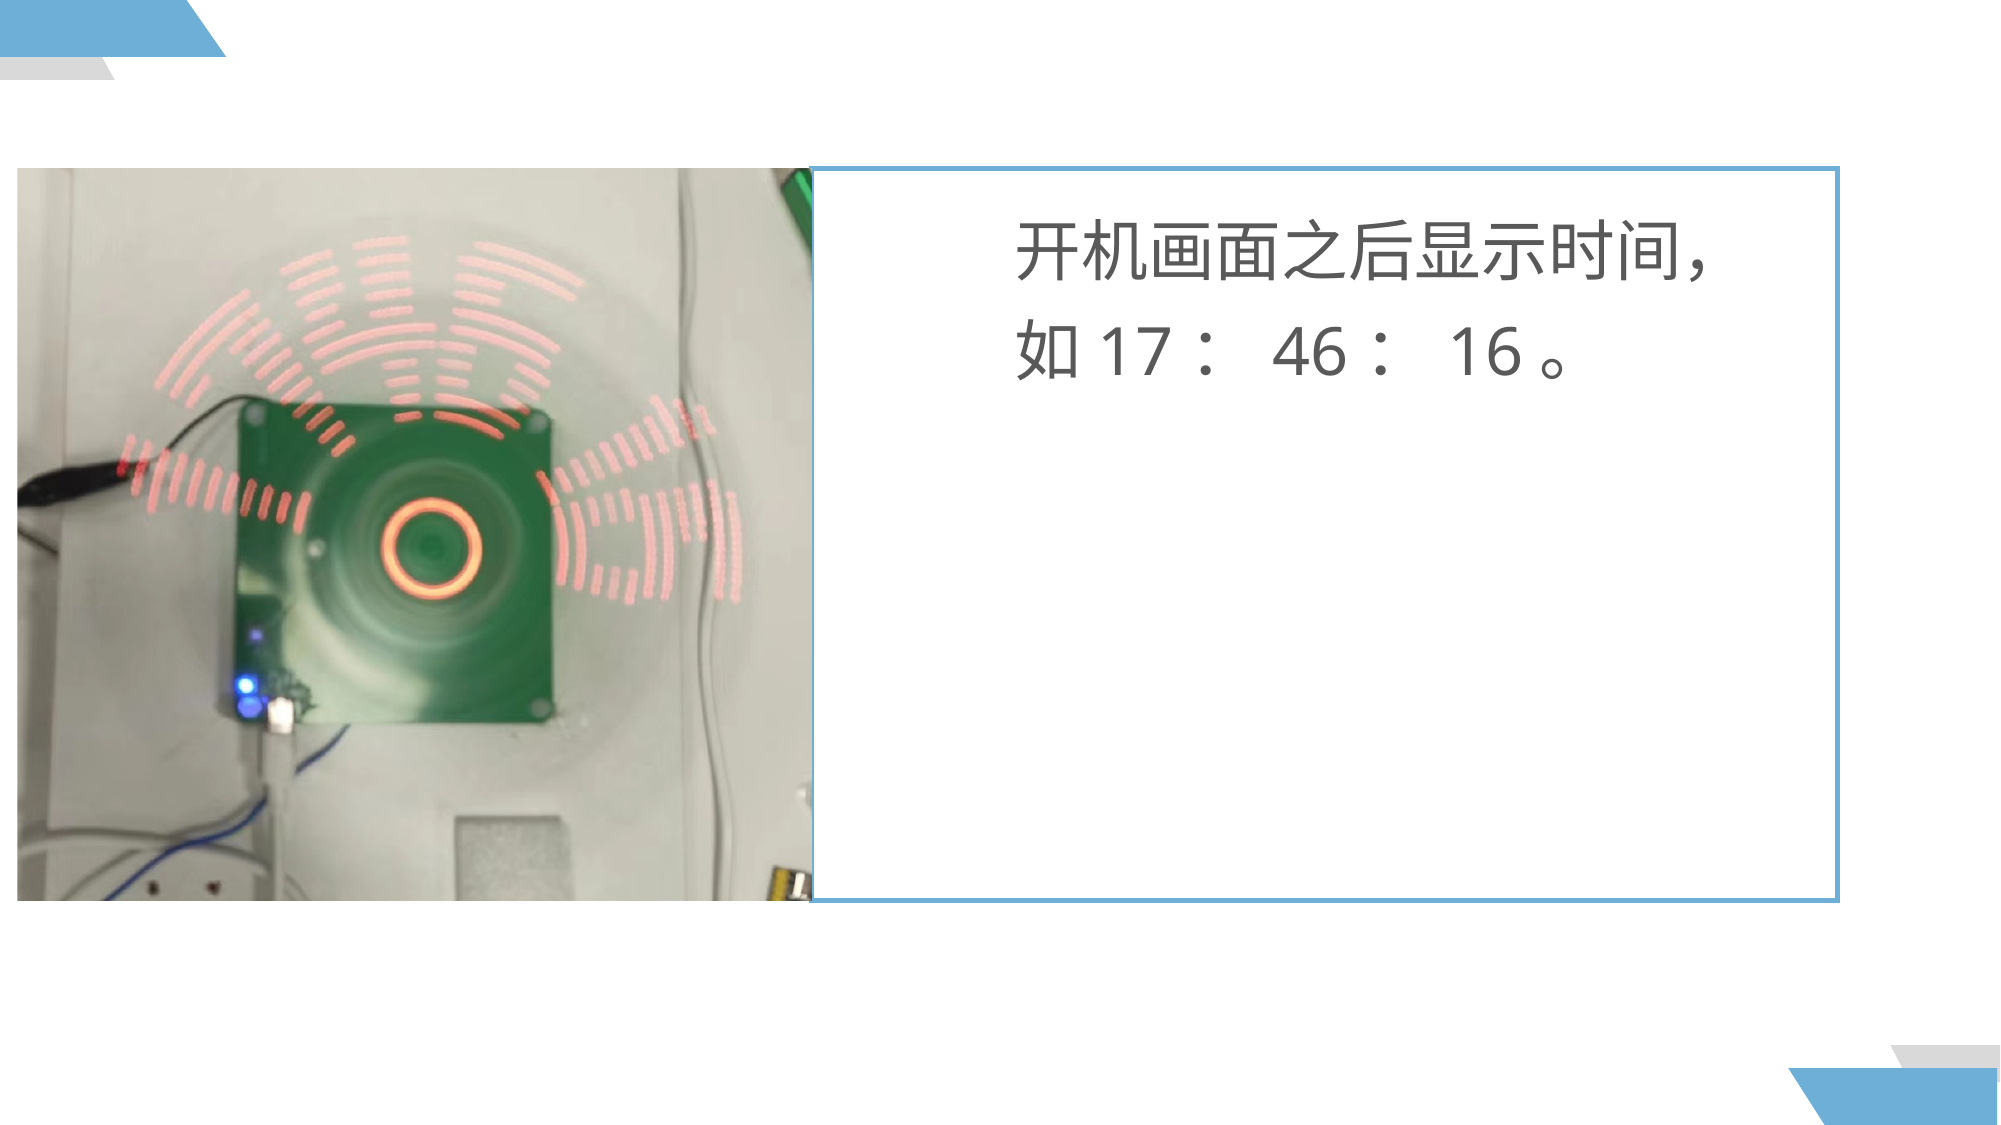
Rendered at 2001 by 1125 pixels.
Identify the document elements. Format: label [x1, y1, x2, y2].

picture [17, 168, 812, 901]
text_box [811, 168, 1839, 902]
